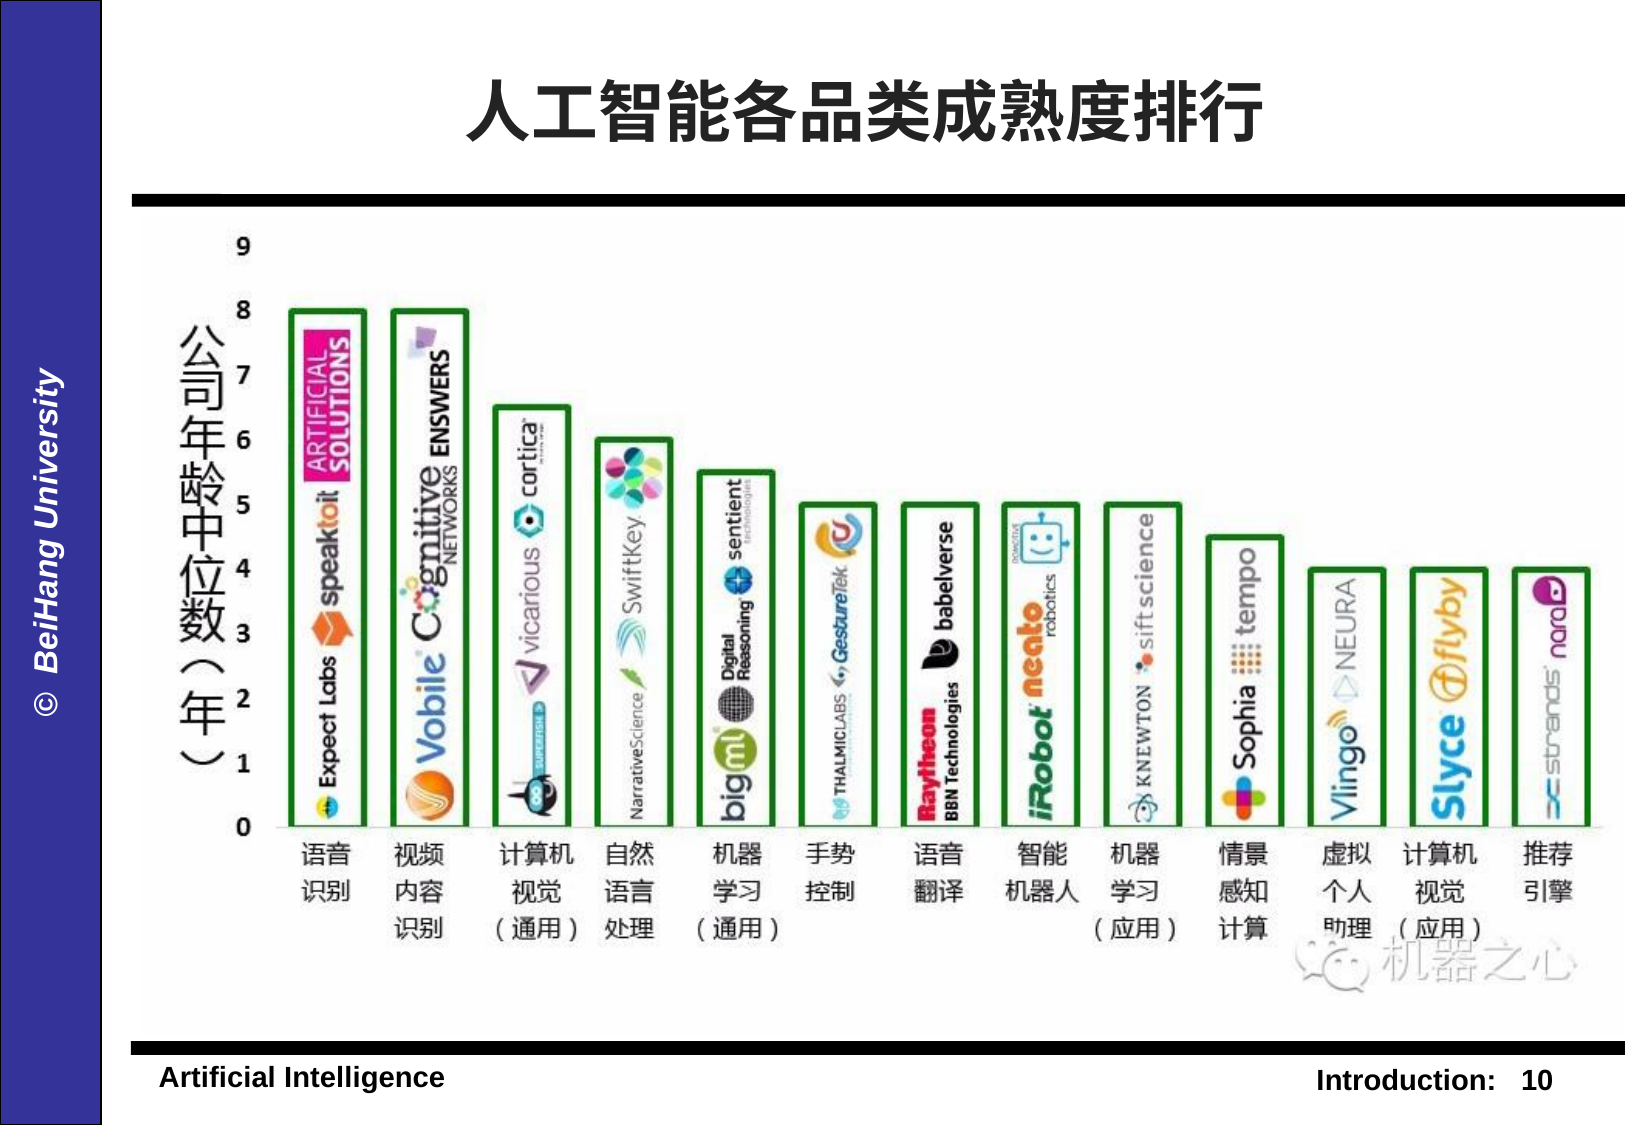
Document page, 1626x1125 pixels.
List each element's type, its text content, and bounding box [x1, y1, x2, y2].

title 人工智能各品类成熟度排行 [175, 32, 1555, 187]
picture [139, 217, 1625, 1037]
